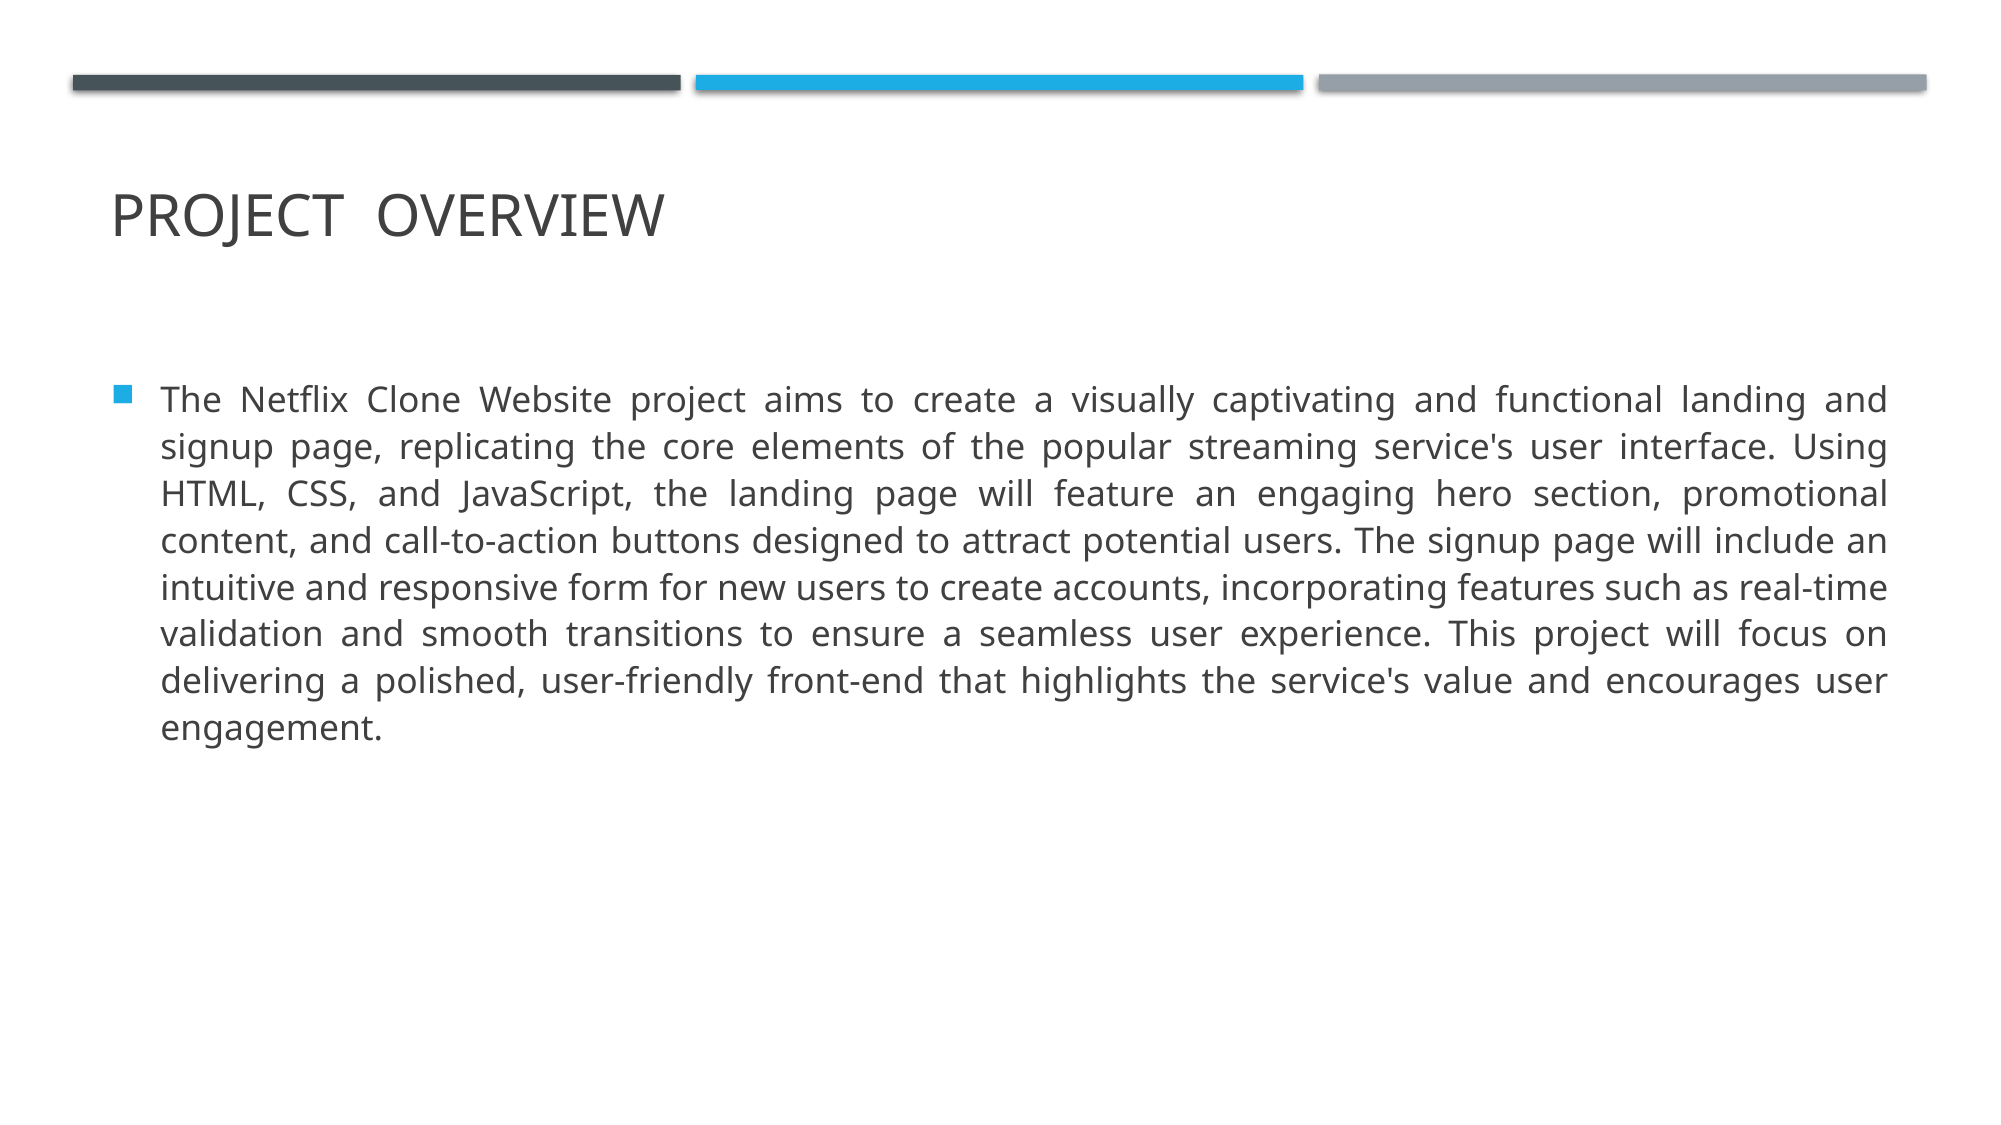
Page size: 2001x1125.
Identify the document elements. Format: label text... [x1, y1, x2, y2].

list The Netflix Clone Website project aims to create a visually captivating and functional landing and signup page, replicating the core elements of the popular streaming service's user interface. Using HTML, CSS, and JavaScript, the landing page will feature an engaging hero section, promotional content, and call-to-action buttons designed to attract potential users. The signup page will include an intuitive and responsive form for new users to create accounts, incorporating features such as real-time validation and smooth transitions to ensure a seamless user experience. This project will focus on delivering a polished, user-friendly front-end that highlights the service's value and encourages user engagement. [95, 276, 1905, 844]
title PROJECT OVERVIEW [95, 115, 1905, 276]
